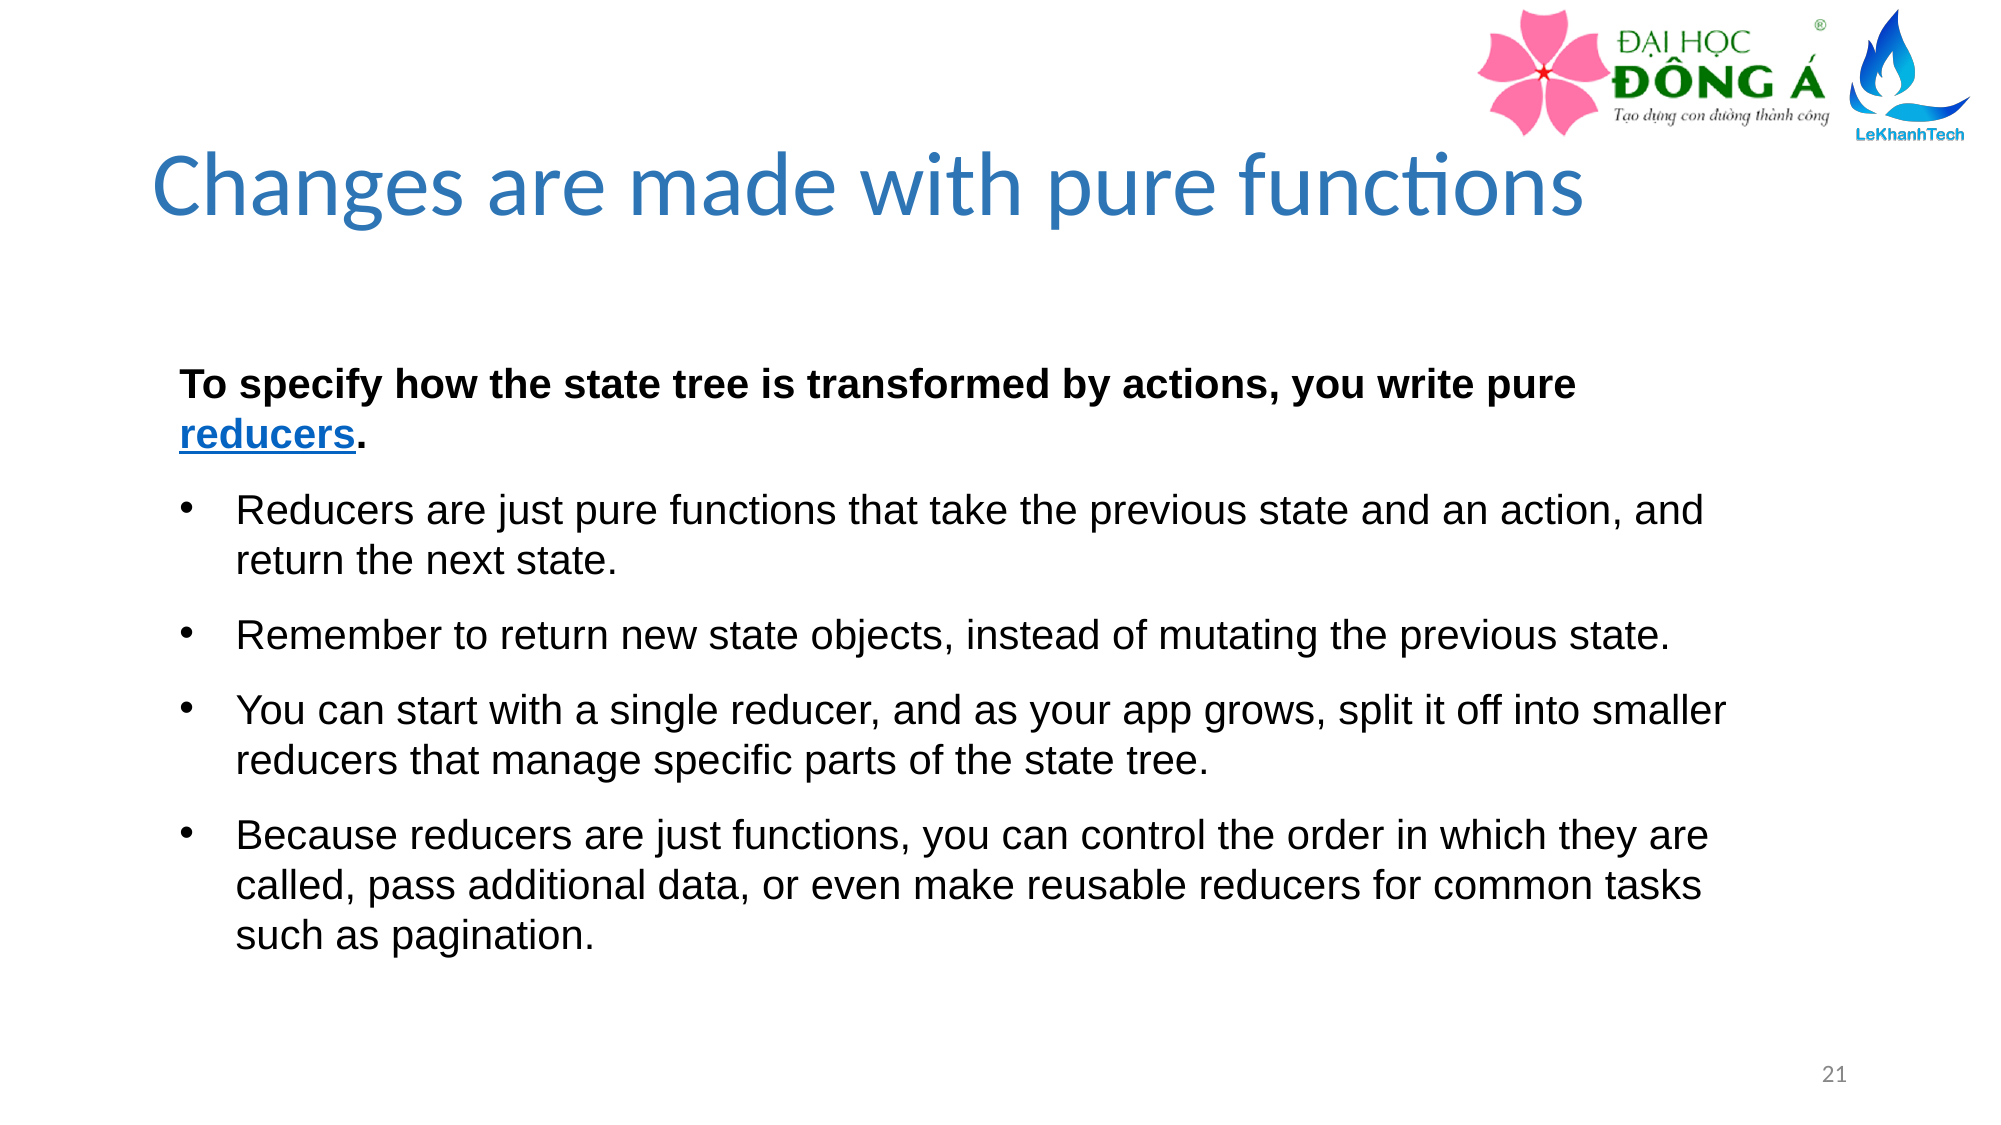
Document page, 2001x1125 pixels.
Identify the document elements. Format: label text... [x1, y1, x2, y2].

title Changes are made with pure functions [137, 91, 1863, 280]
slide_number 21 [1412, 1042, 1863, 1103]
picture [1465, 5, 1980, 144]
text_box To specify how the state tree is transformed by actions, you write pure reducers. Reducers are just pure functions that take the previous state and an action, and return the next state. Remember to return new state objects, instead of mutating the previous state. You can start with a single reducer, and as your app grows, split it off into smaller reducers that manage specific parts of the state tree. Because reducers are just functions, you can control the order in which they are called, pass additional data, or even make reusable reducers for common tasks such as pagination. [164, 349, 1759, 966]
